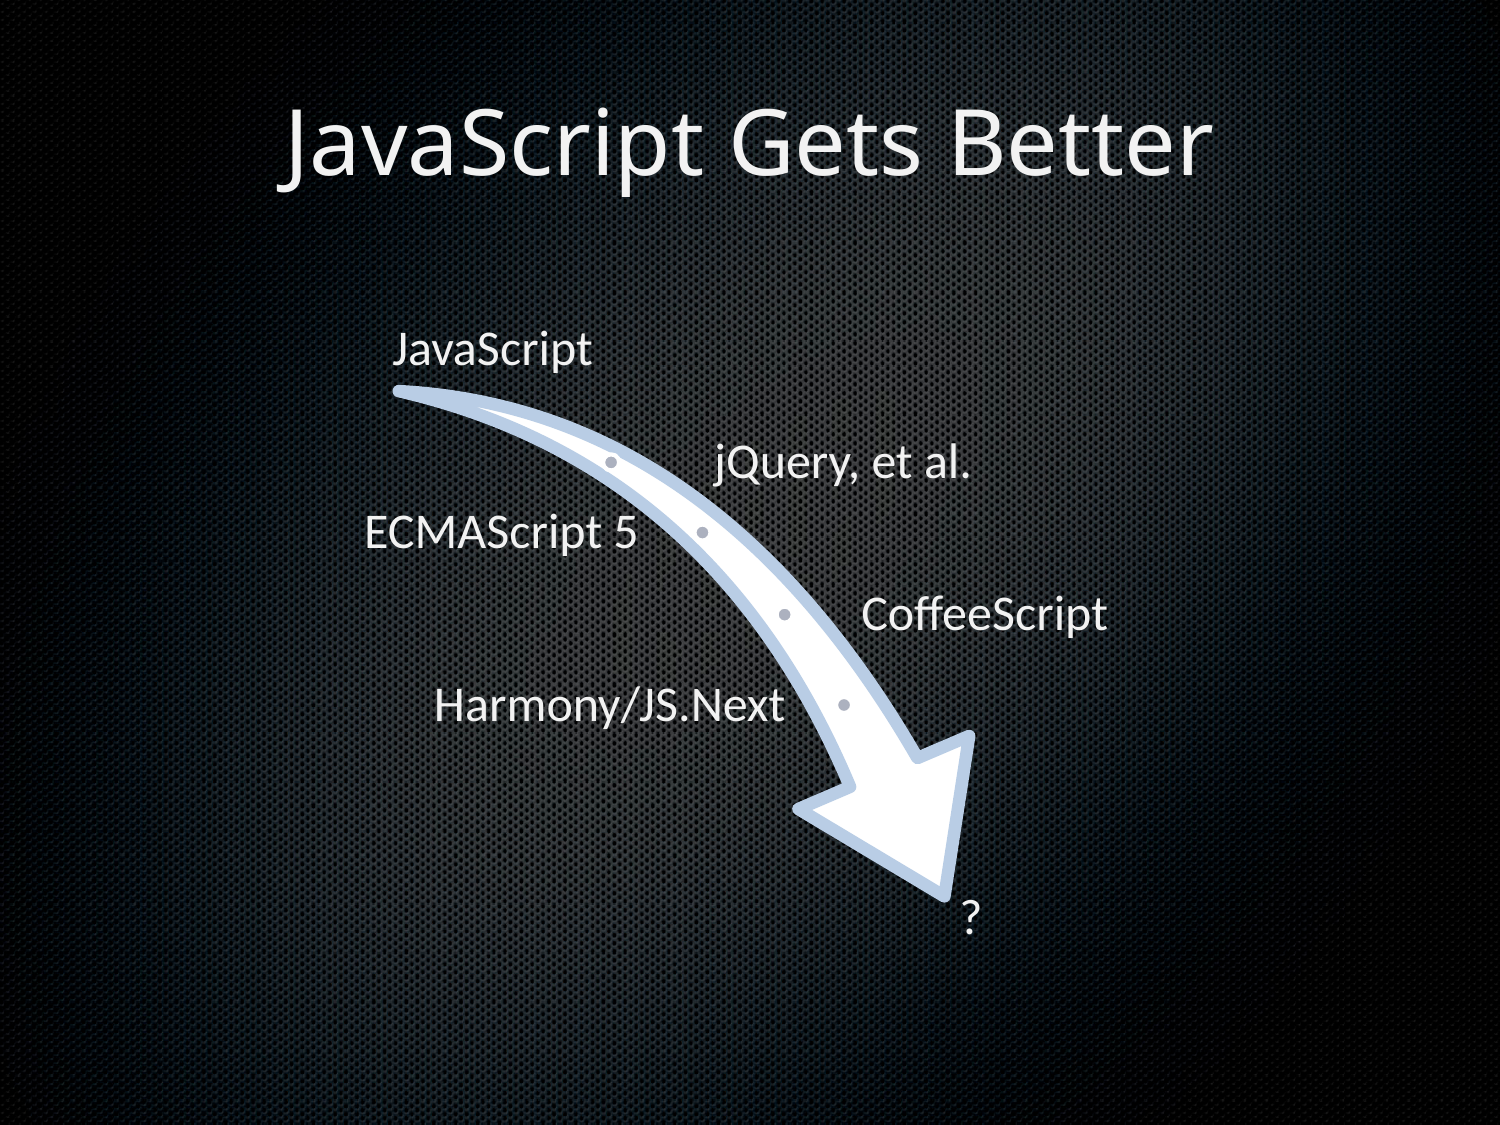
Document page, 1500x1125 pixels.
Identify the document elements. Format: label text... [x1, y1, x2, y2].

title JavaScript Gets Better [75, 45, 1425, 233]
picture [0, 0, 1500, 1125]
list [74, 262, 1426, 1006]
